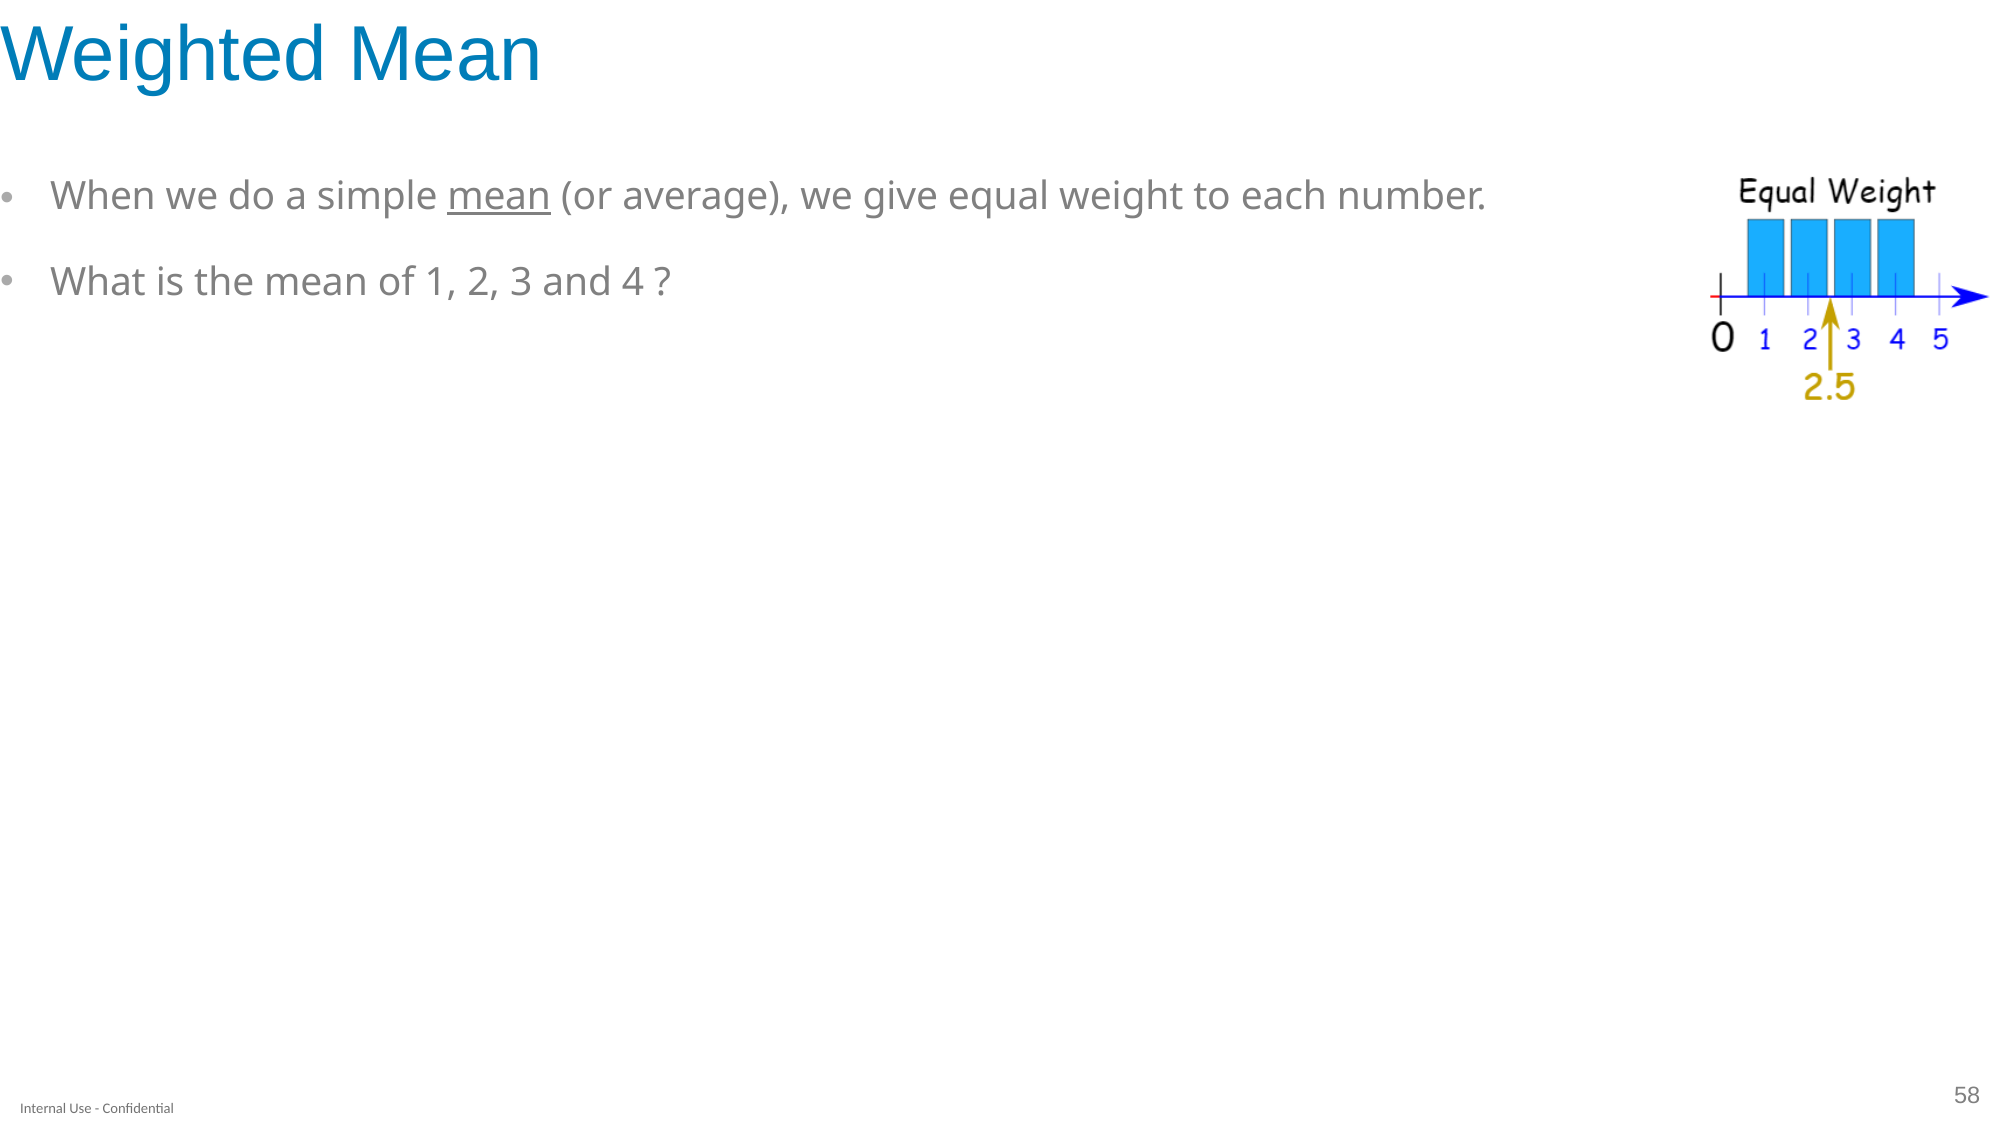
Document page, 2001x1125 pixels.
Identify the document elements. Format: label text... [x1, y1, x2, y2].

title Weighted Mean [0, 6, 1740, 147]
picture [1658, 170, 2000, 407]
list When we do a simple mean (or average), we give equal weight to each number. What is the mean of 1, 2, 3 and 4 ? [0, 170, 1697, 996]
